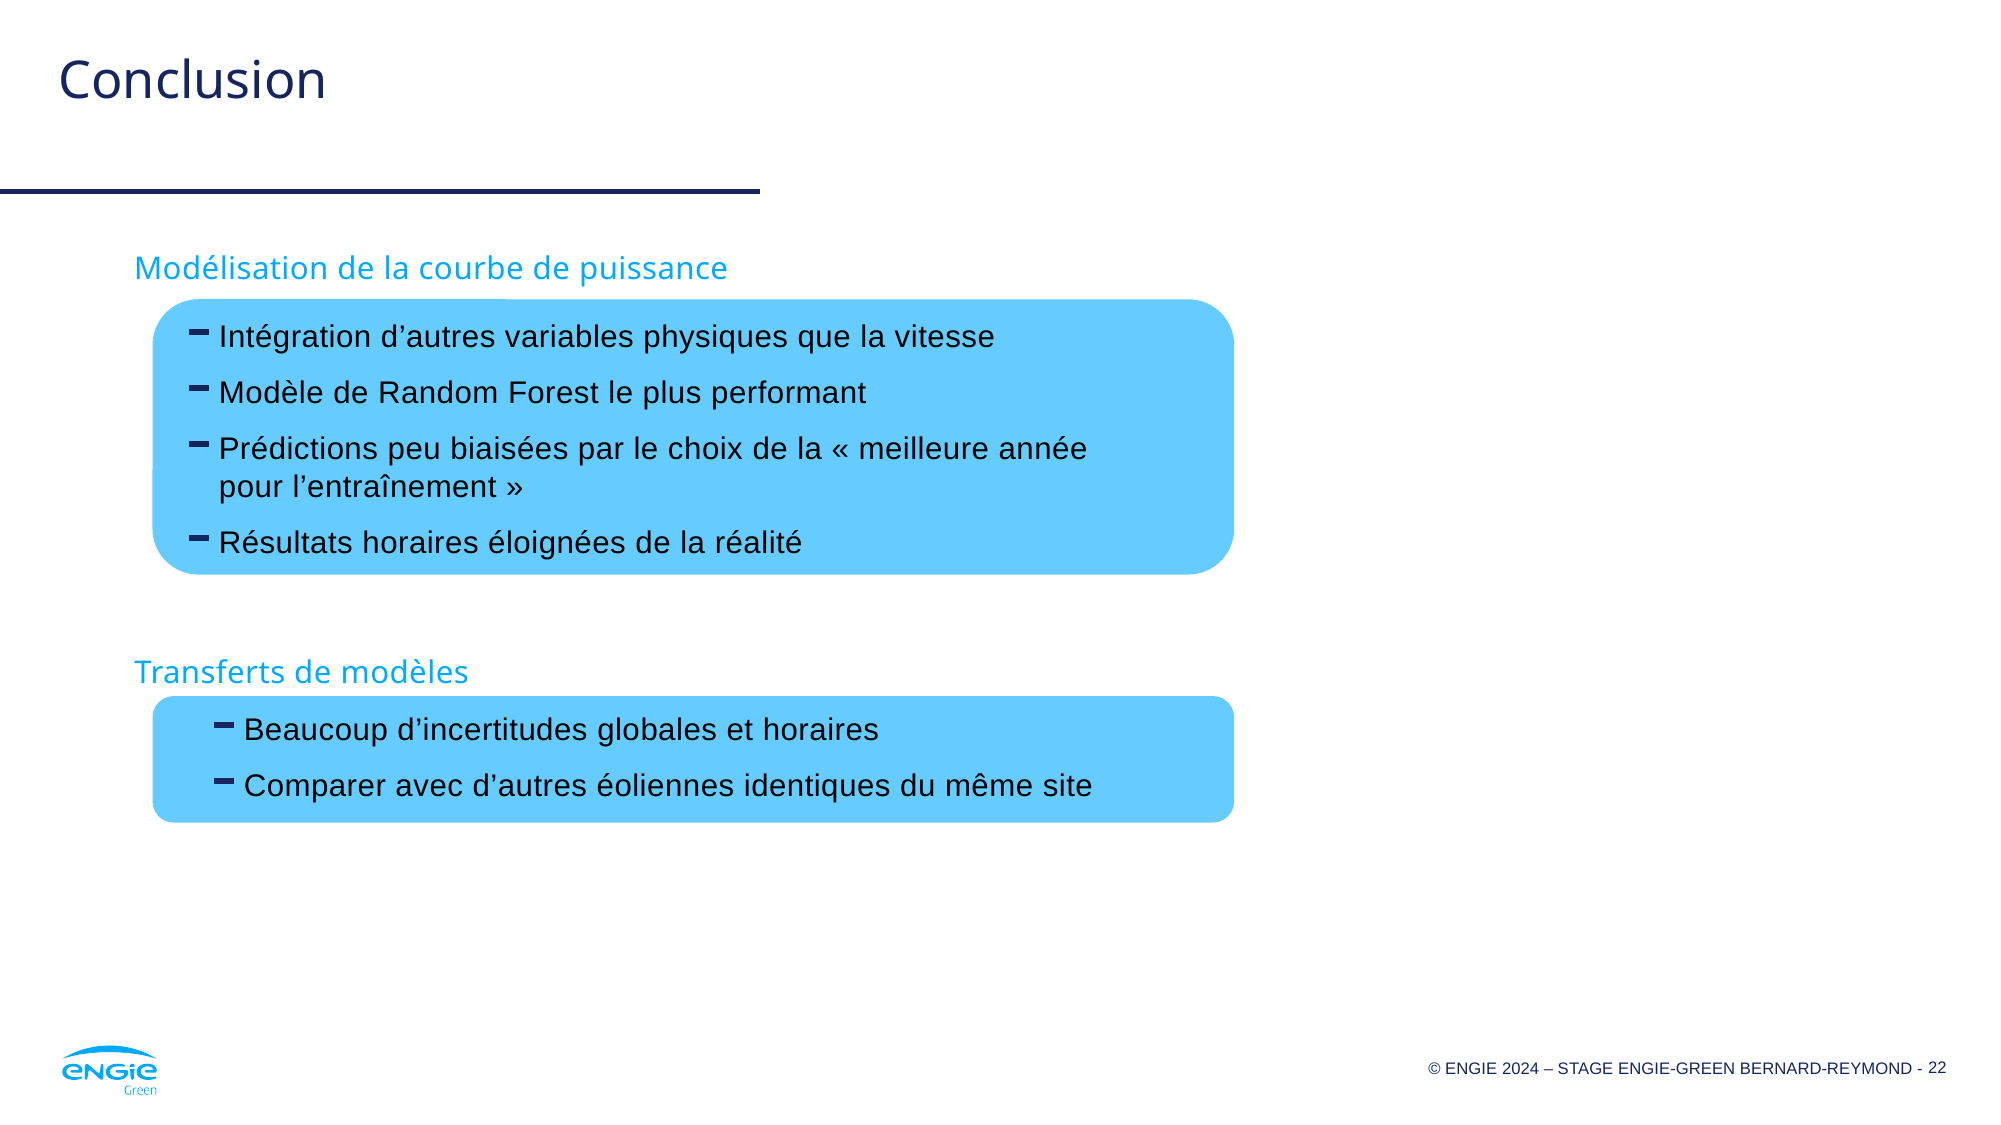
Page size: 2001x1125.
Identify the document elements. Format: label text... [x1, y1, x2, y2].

slide_number 22 [1913, 1049, 1963, 1085]
title Conclusion [43, 43, 1904, 119]
picture [189, 535, 209, 547]
text_box Modélisation de la courbe de puissance [119, 237, 875, 294]
picture [189, 385, 209, 397]
picture [214, 778, 234, 790]
picture [189, 329, 209, 341]
text_box [151, 697, 1236, 824]
picture [41, 1028, 178, 1112]
picture [214, 722, 234, 734]
list Transferts de modèles [119, 641, 1828, 697]
list Beaucoup d’incertitudes globales et horaires Comparer avec d’autres éoliennes identiques du même site [199, 701, 1136, 823]
footer © ENGIE 2024 – Stage Engie-Green Bernard-reymond - [1404, 1050, 1939, 1086]
text_box Intégration d’autres variables physiques que la vitesse Modèle de Random Forest le plus performant Prédictions peu biaisées par le choix de la « meilleure année pour l’entraînement » Résultats horaires éloignées de la réalité [174, 308, 1111, 624]
text_box [151, 298, 1236, 576]
picture [189, 441, 209, 453]
